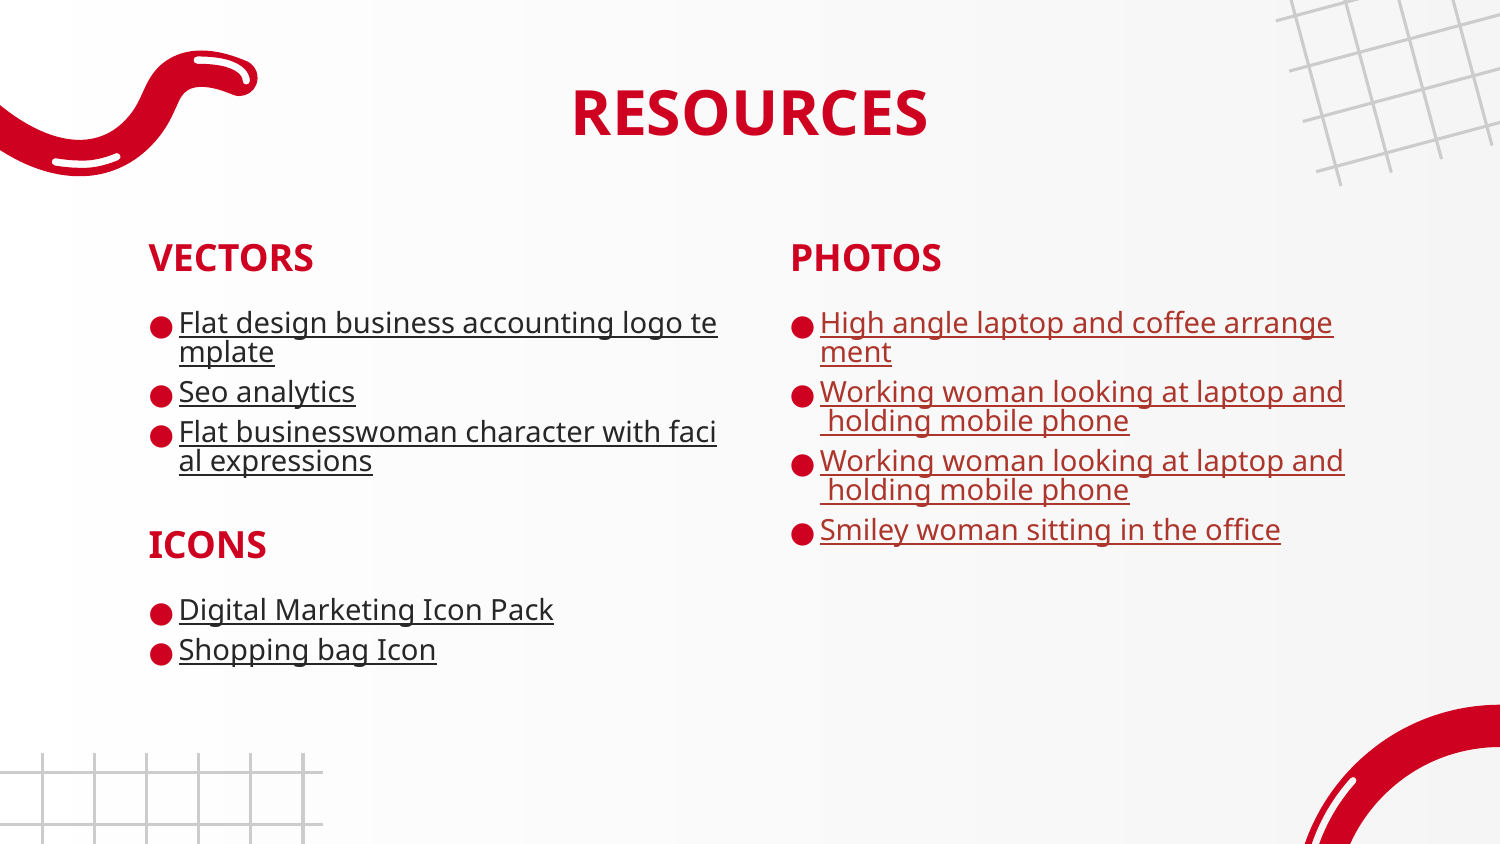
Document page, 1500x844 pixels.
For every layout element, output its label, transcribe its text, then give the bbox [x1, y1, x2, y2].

title ICONS [133, 494, 517, 582]
title VECTORS [133, 207, 517, 295]
subtitle Flat design business accounting logo template Seo analytics Flat businesswoman character with facial expressions [133, 289, 744, 494]
title RESOURCES [124, 63, 1376, 158]
title PHOTOS [774, 207, 1158, 295]
subtitle Digital Marketing Icon Pack Shopping bag Icon [133, 576, 744, 720]
subtitle High angle laptop and coffee arrangement Working woman looking at laptop and holding mobile phone Working woman looking at laptop and holding mobile phone Smiley woman sitting in the office [774, 289, 1367, 654]
